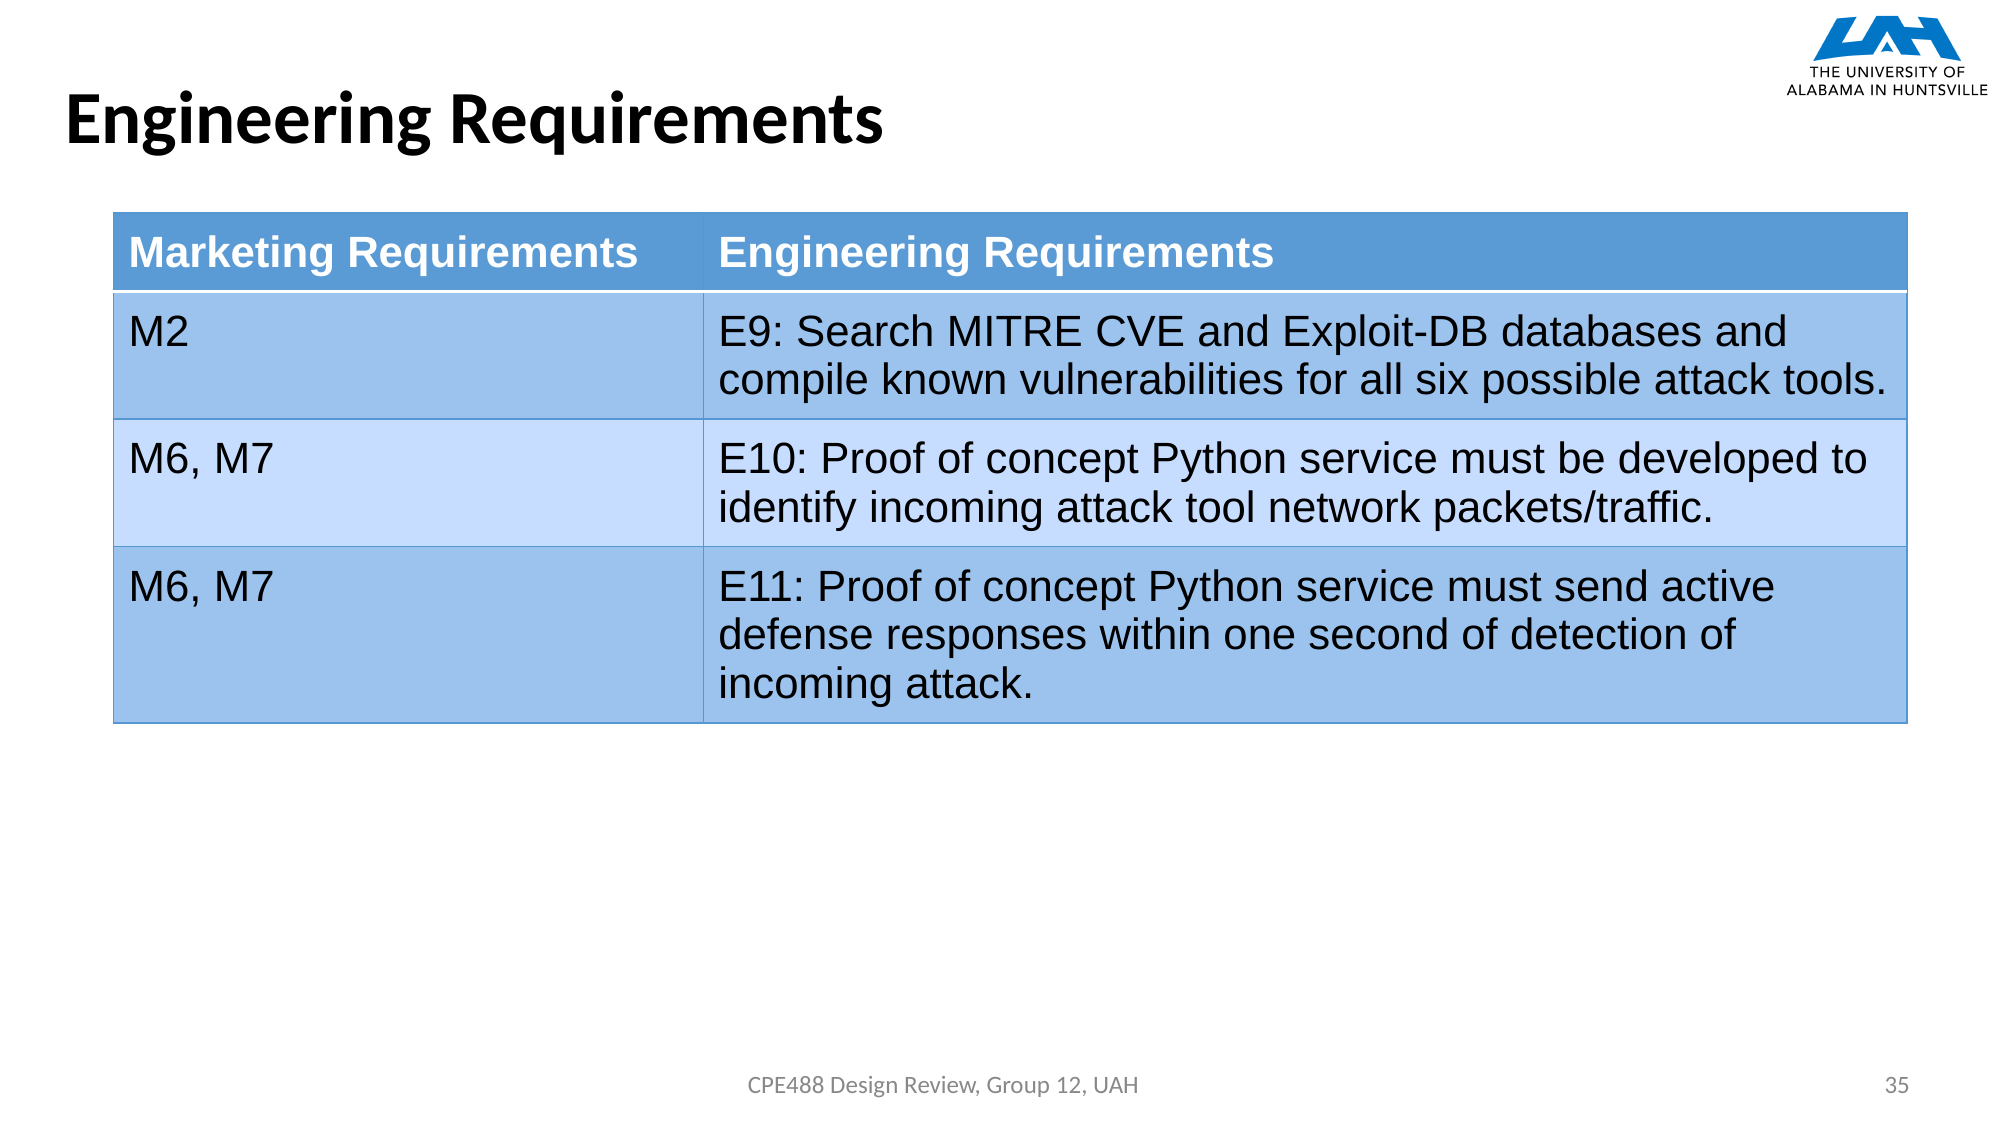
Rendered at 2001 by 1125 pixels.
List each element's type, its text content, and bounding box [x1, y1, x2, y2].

table_cell E11: Proof of concept Python service must send active defense responses within one second of detection of incoming attack. [704, 547, 1906, 722]
slide_number 35 [1850, 1062, 1925, 1106]
table_header Marketing Requirements [114, 214, 703, 290]
table_cell M2 [114, 293, 703, 418]
picture [1758, 0, 2001, 124]
table_header Engineering Requirements [704, 214, 1906, 290]
table_cell M6, M7 [114, 420, 703, 546]
table_cell E10: Proof of concept Python service must be developed to identify incoming attack tool network packets/traffic. [704, 420, 1906, 546]
table_cell E9: Search MITRE CVE and Exploit-DB databases and compile known vulnerabilities for all six possible attack tools. [704, 293, 1906, 418]
footer CPE488 Design Review, Group 12, UAH [50, 1062, 1838, 1106]
table_cell M6, M7 [114, 547, 703, 722]
title Engineering Requirements [50, 51, 1925, 188]
